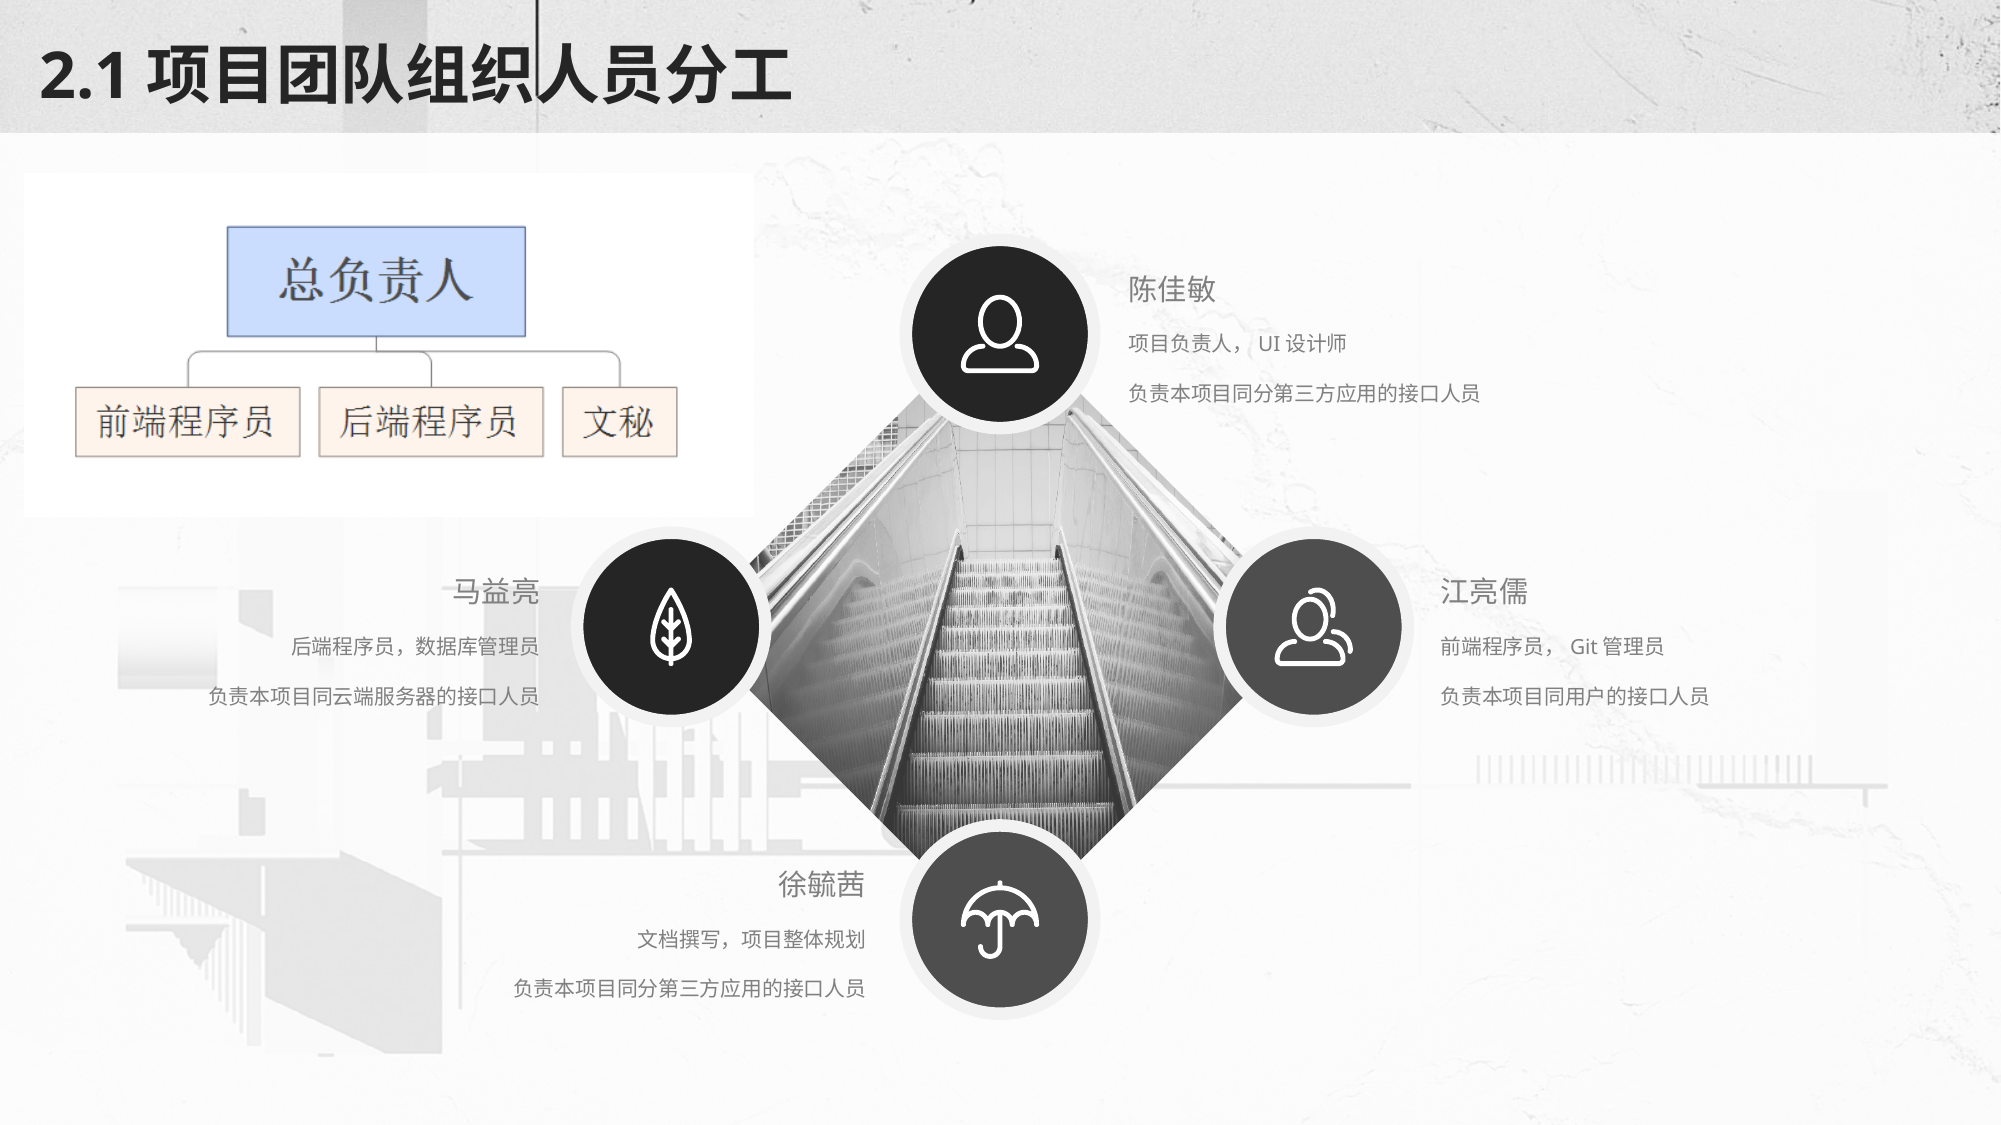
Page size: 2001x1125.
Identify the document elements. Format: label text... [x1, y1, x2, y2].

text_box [905, 239, 1095, 429]
text_box [766, 406, 1222, 848]
text_box 徐毓茜 文档撰写，项目整体规划 负责本项目同分第三方应用的接口人员 [461, 841, 881, 1009]
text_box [905, 825, 1095, 1014]
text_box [1219, 532, 1408, 721]
title 2.1项目团队组织人员分工 [24, 35, 1750, 121]
text_box 陈佳敏 项目负责人，UI设计师 负责本项目同分第三方应用的接口人员 [1114, 246, 1534, 414]
text_box 江亮儒 前端程序员，Git管理员 负责本项目同用户的接口人员 [1425, 548, 1846, 716]
picture [0, 0, 2001, 1125]
picture [24, 173, 754, 518]
text_box 马益亮 后端程序员，数据库管理员 负责本项目同云端服务器的接口人员 [135, 548, 555, 716]
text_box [577, 532, 766, 721]
